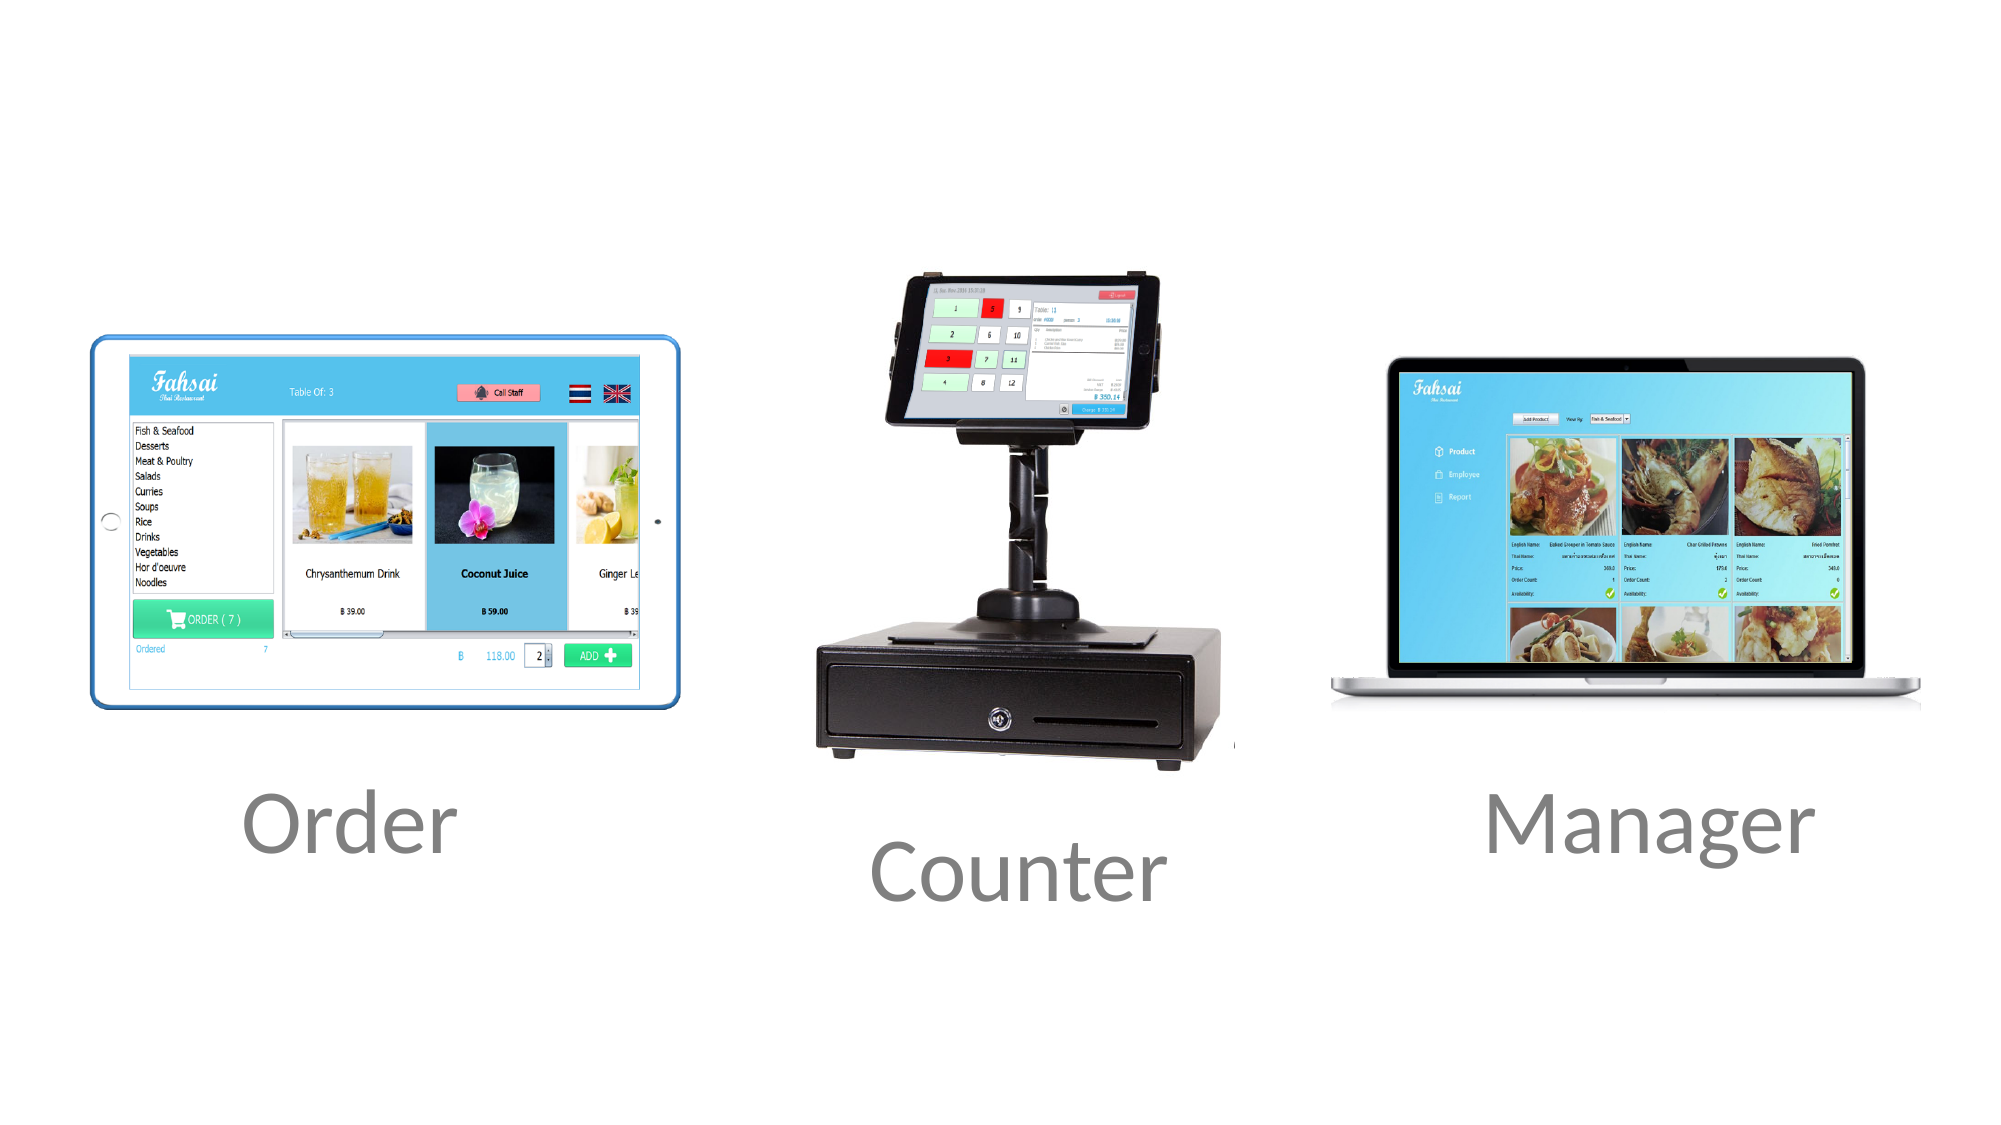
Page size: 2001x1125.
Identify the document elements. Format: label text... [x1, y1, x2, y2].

text_box Manager [1467, 755, 2000, 880]
picture [0, 310, 734, 737]
picture [806, 244, 2000, 802]
text_box Counter [854, 802, 1187, 927]
text_box Order [227, 754, 507, 880]
